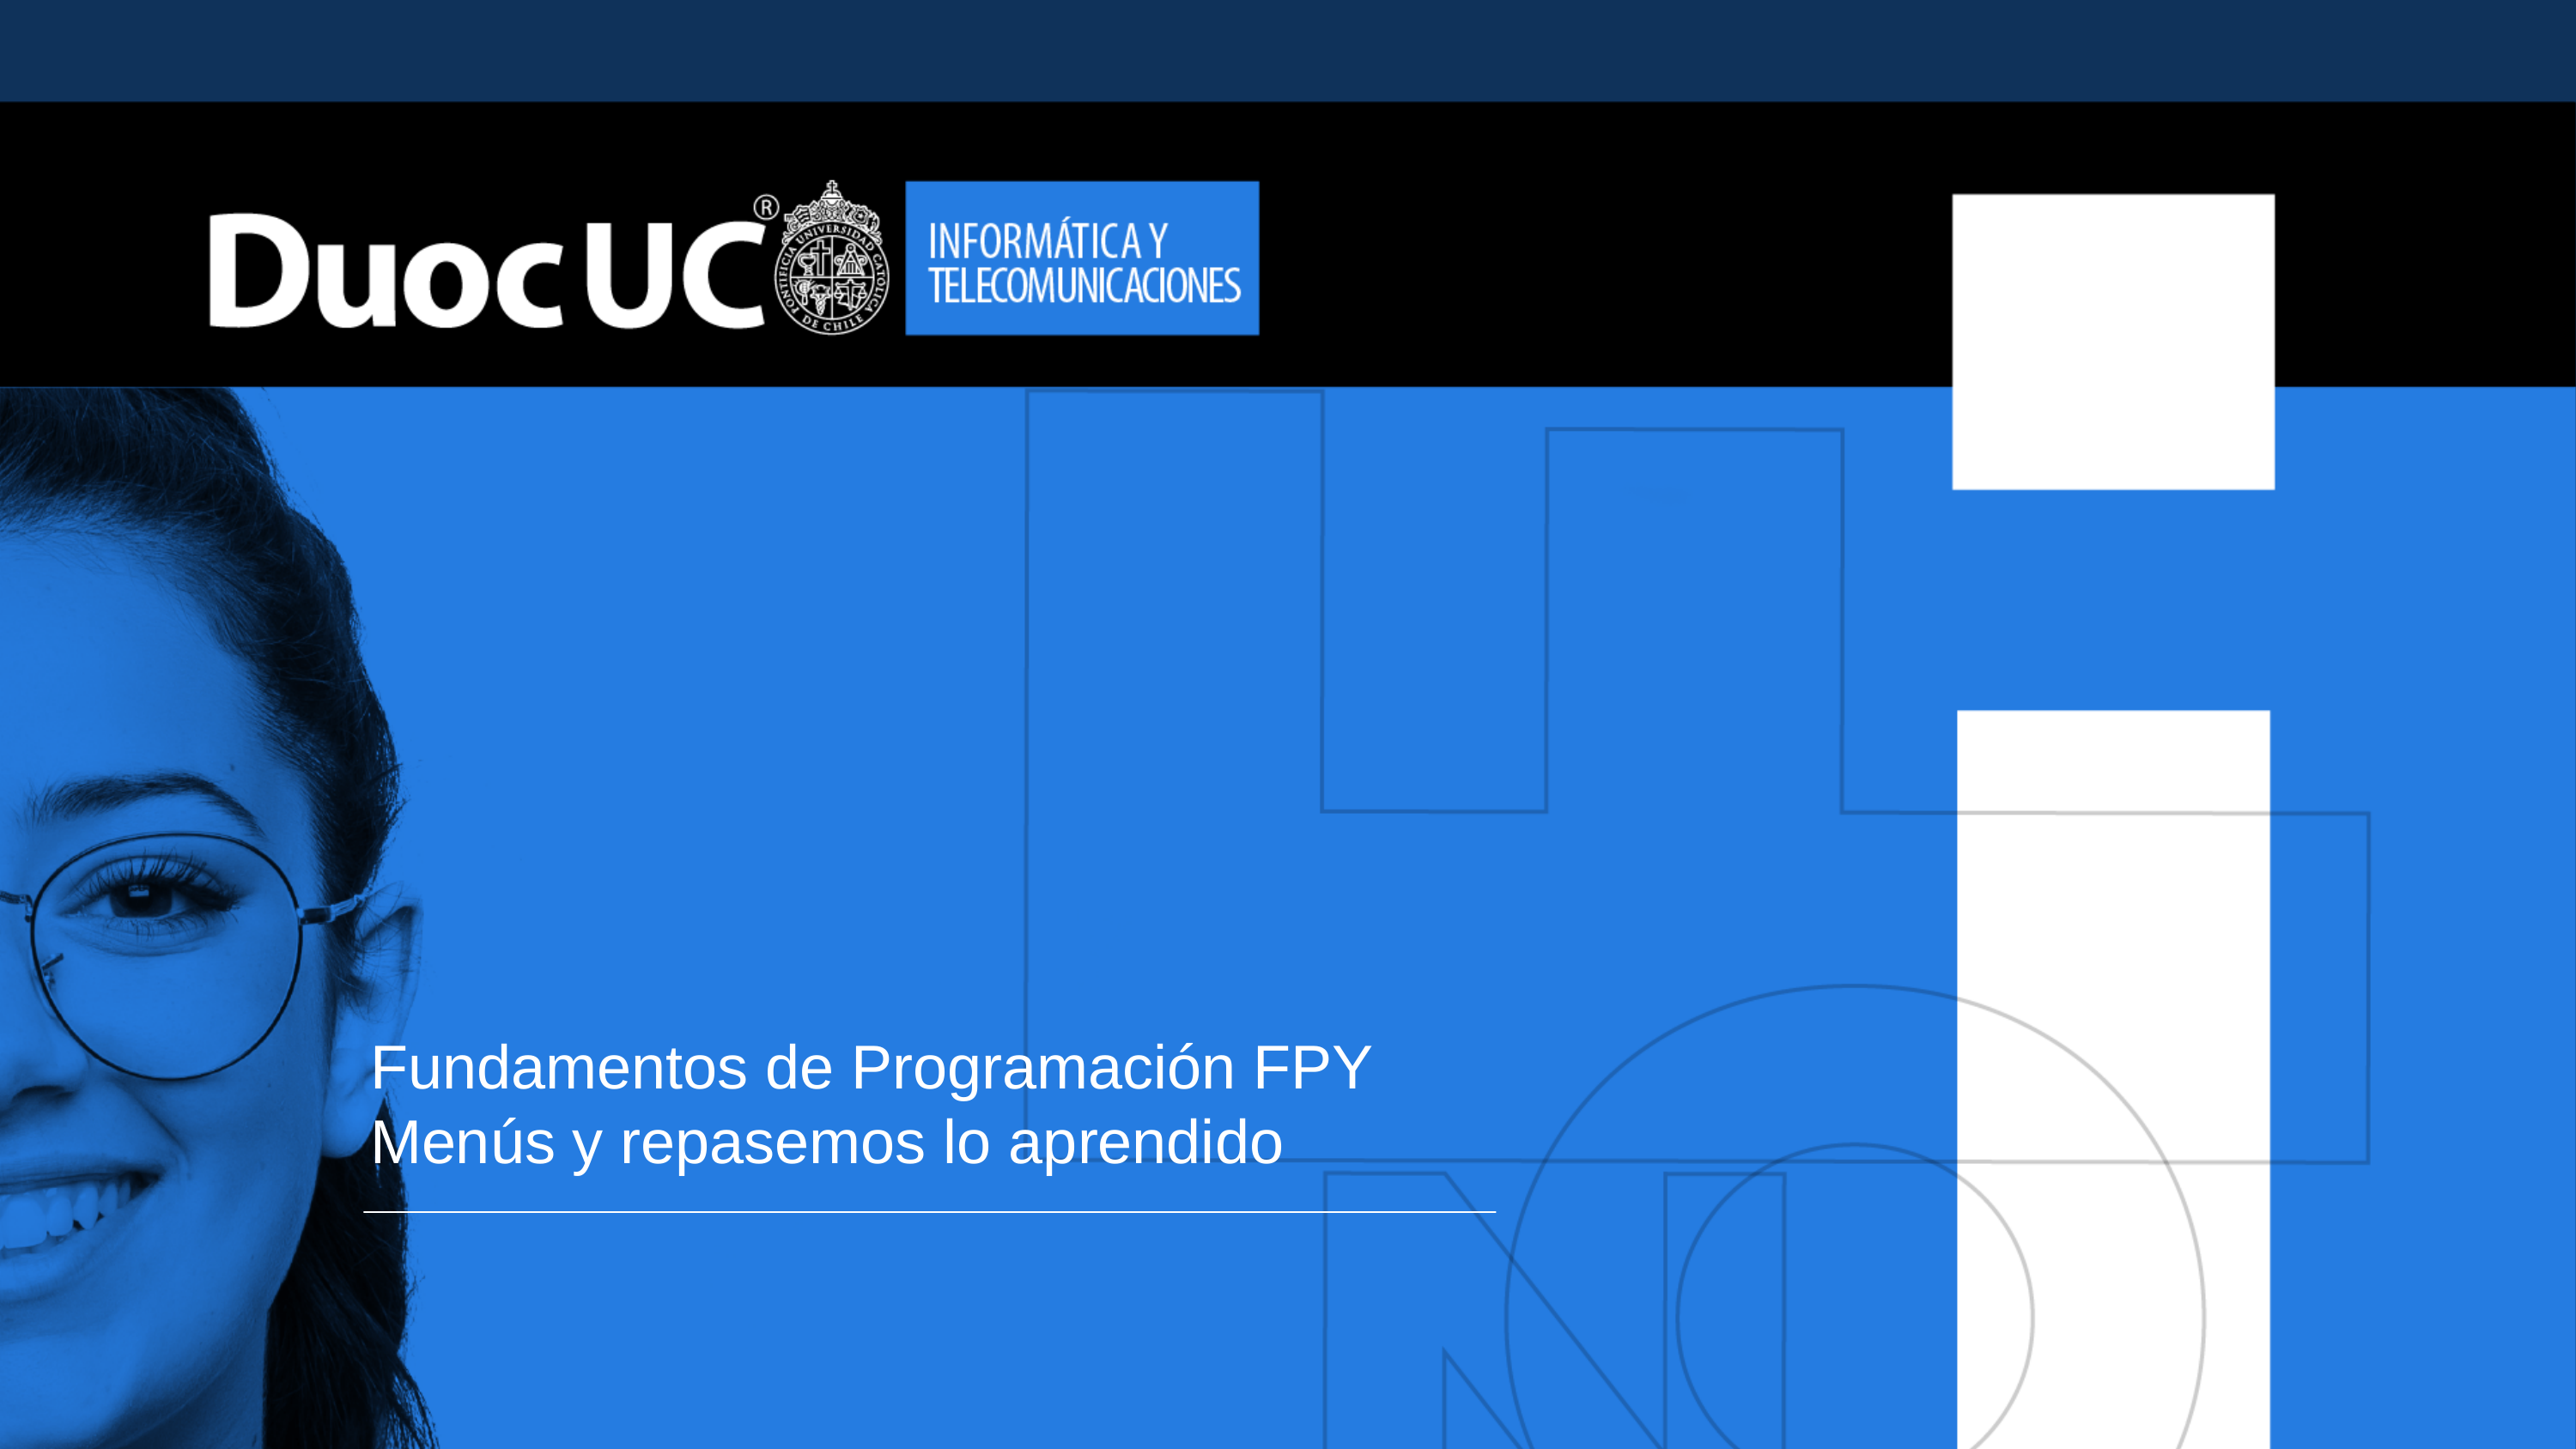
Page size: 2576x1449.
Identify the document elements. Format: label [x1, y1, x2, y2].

text_box [0, 101, 2576, 1449]
